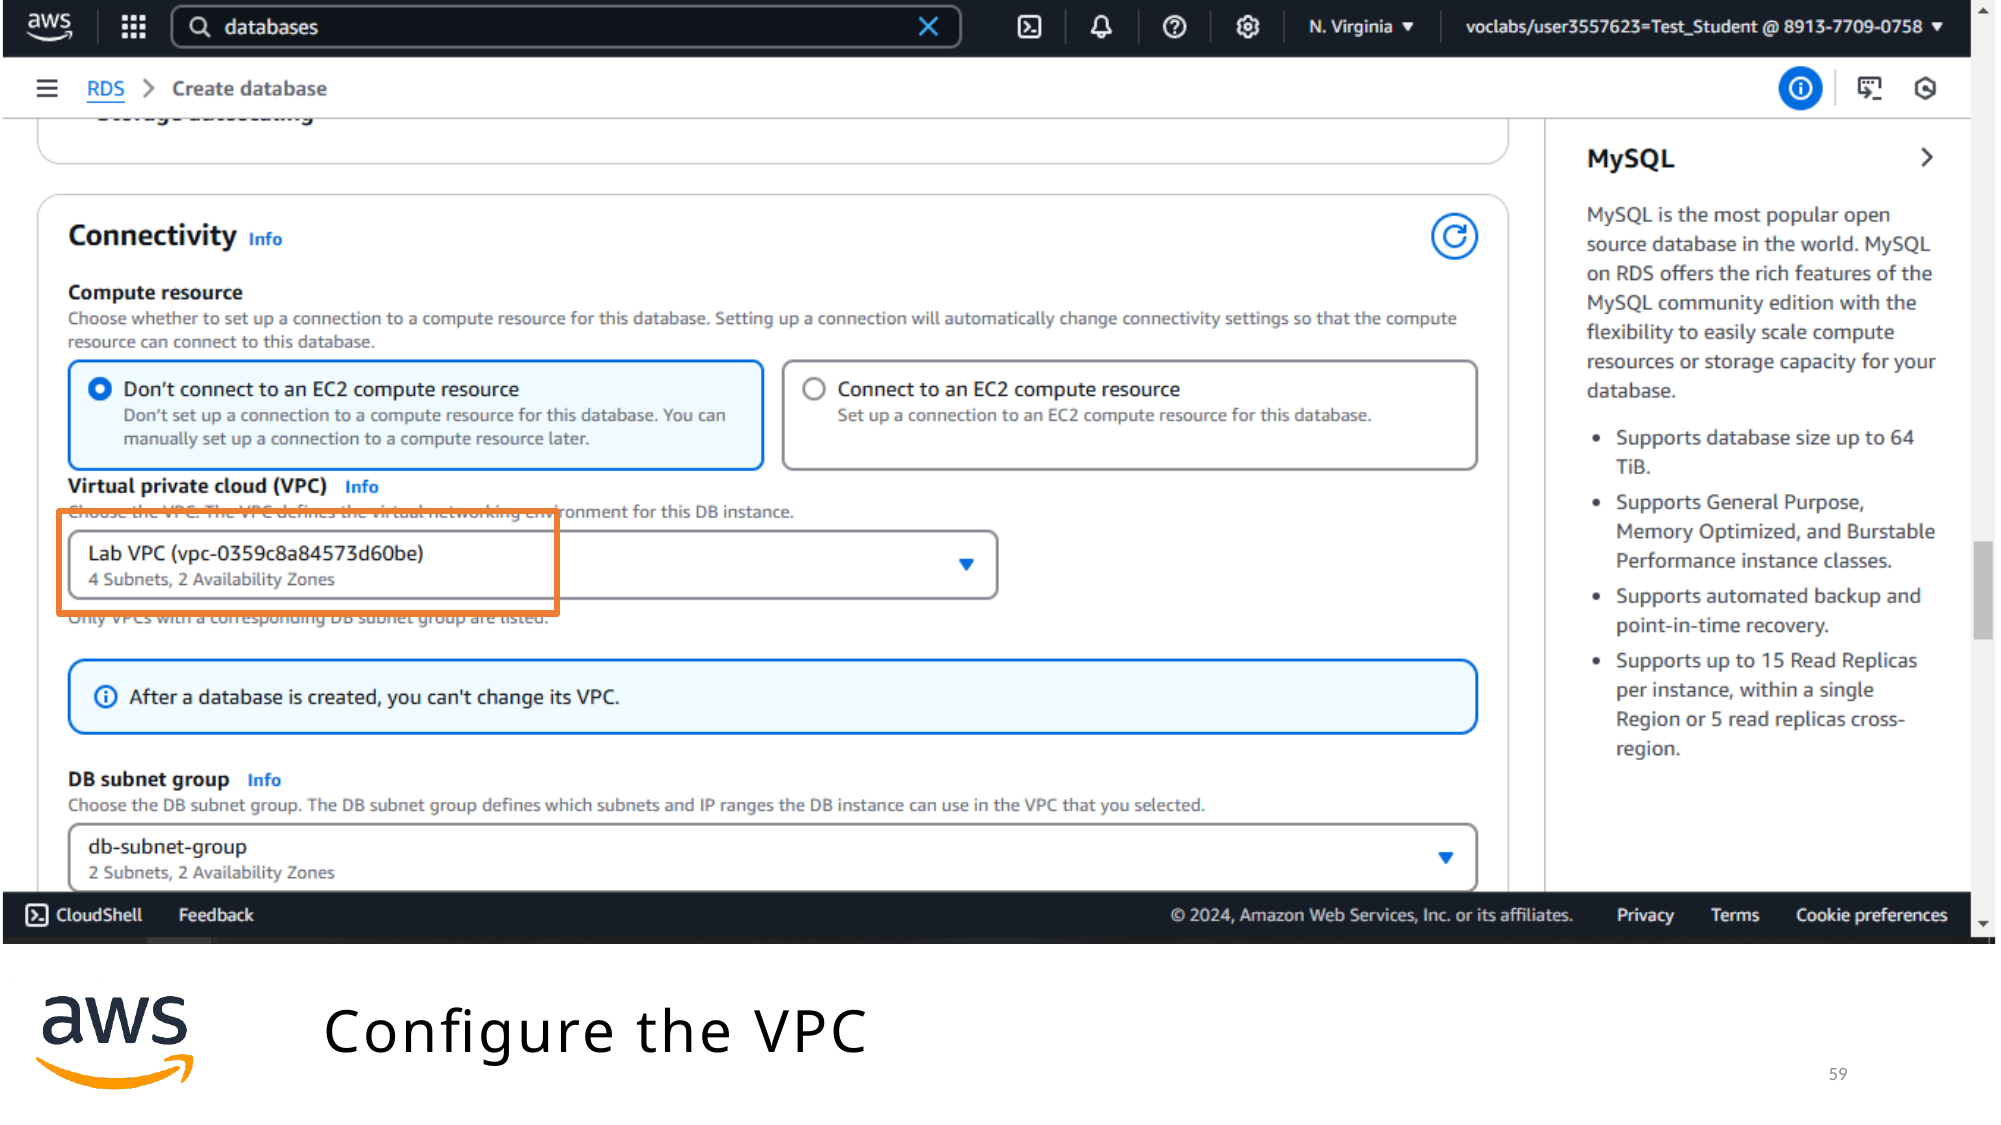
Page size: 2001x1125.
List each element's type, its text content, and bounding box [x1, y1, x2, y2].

picture [2, 0, 1996, 944]
slide_number 59 [1690, 1042, 1863, 1103]
text_box Configure the VPC [308, 944, 1690, 1125]
picture [0, 956, 227, 1125]
